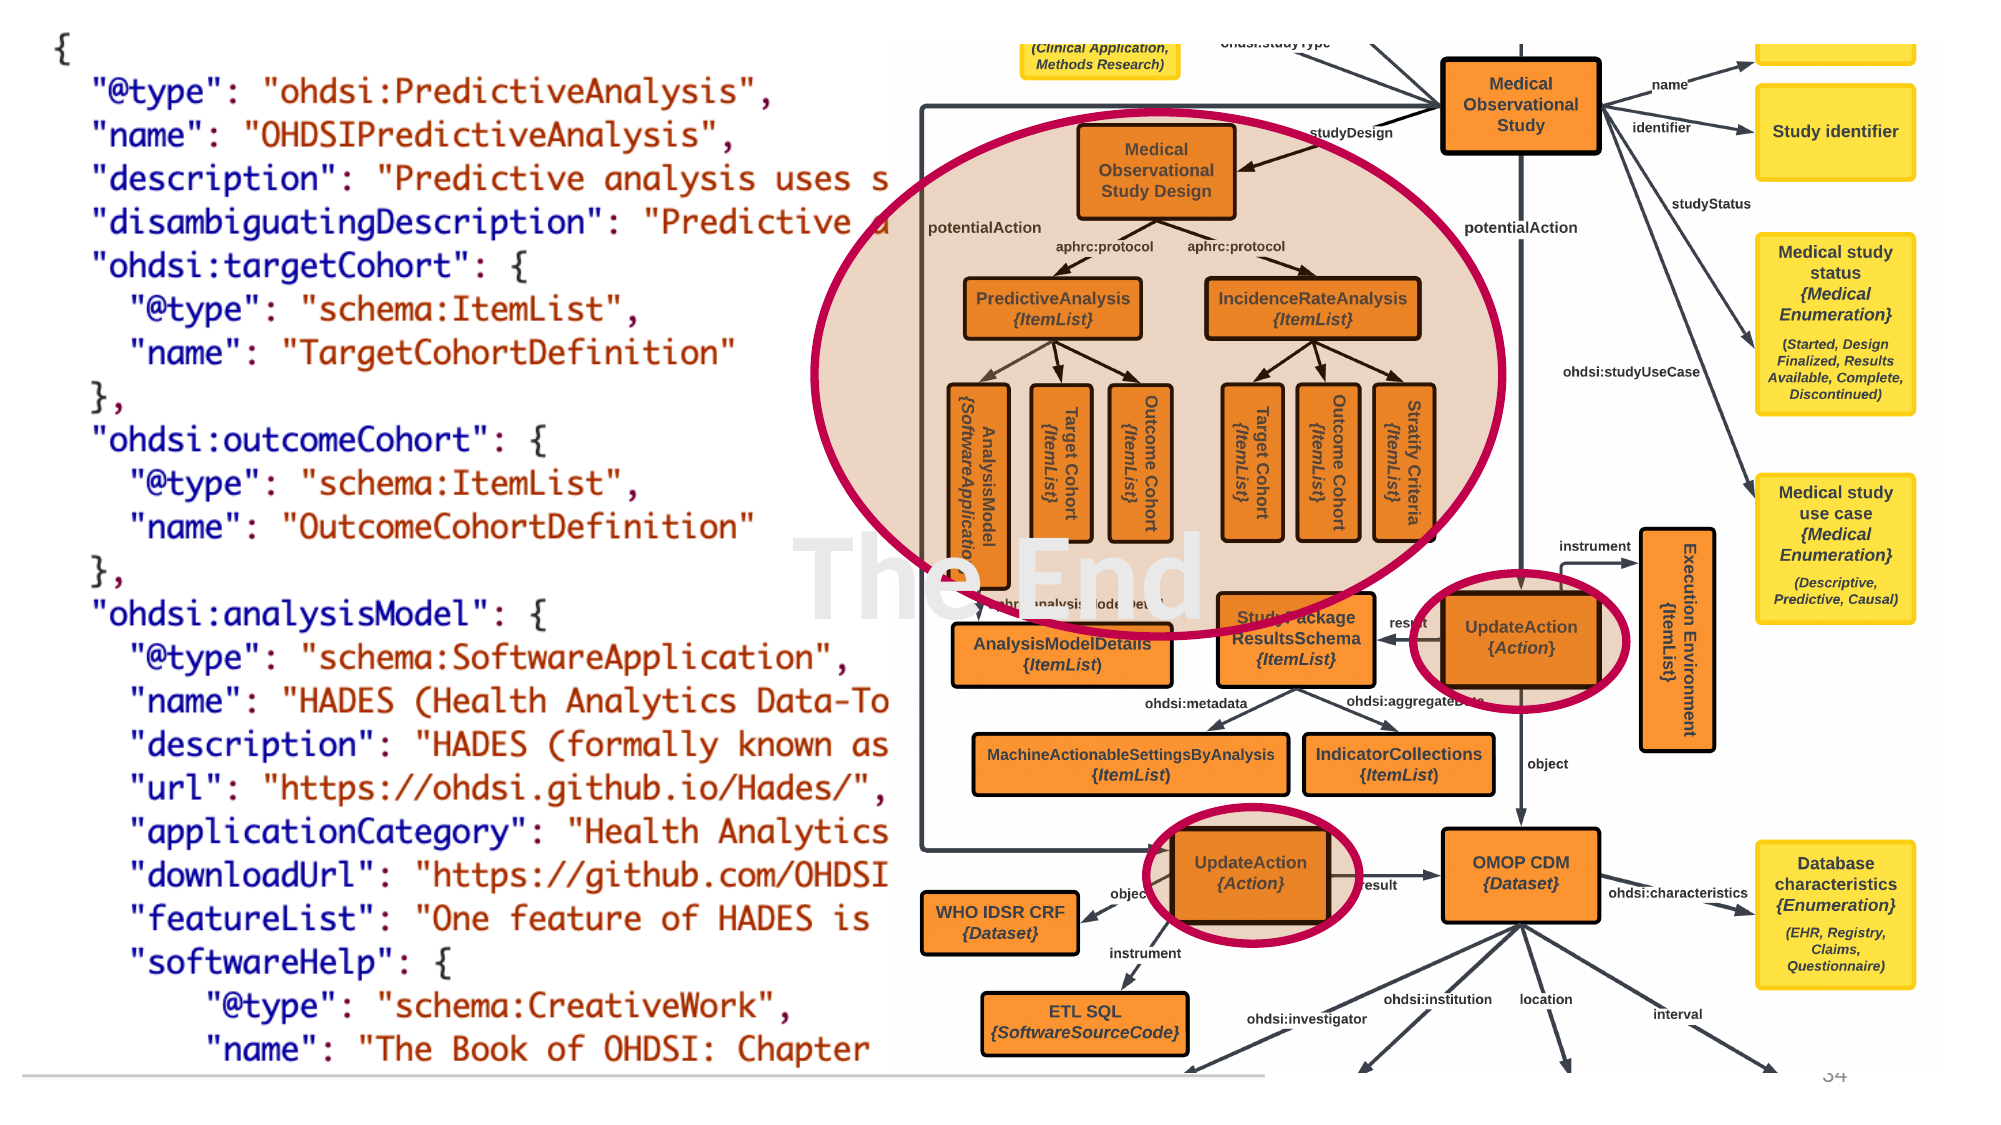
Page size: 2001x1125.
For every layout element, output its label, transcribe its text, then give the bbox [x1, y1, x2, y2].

picture [888, 44, 1945, 1073]
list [21, 27, 1265, 1080]
slide_number 33 [1412, 1073, 1863, 1103]
